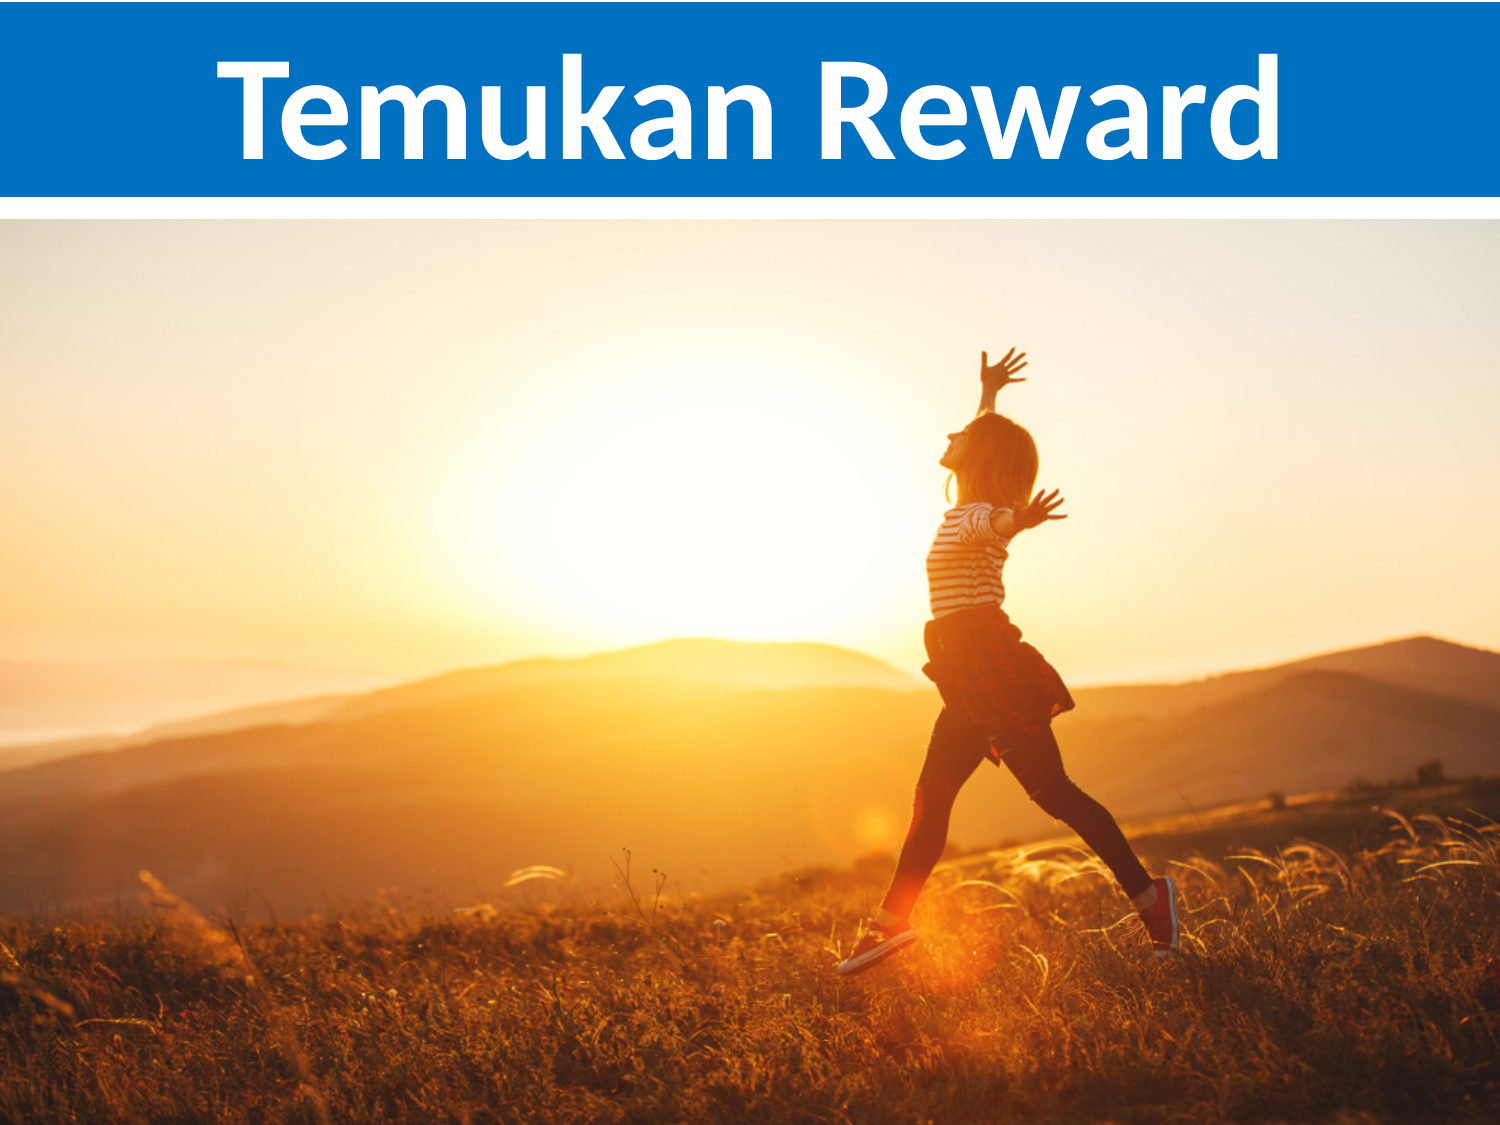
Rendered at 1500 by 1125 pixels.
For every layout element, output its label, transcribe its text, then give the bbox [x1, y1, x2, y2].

text_box Temukan Reward [0, 2, 1500, 197]
picture [0, 219, 1500, 1125]
